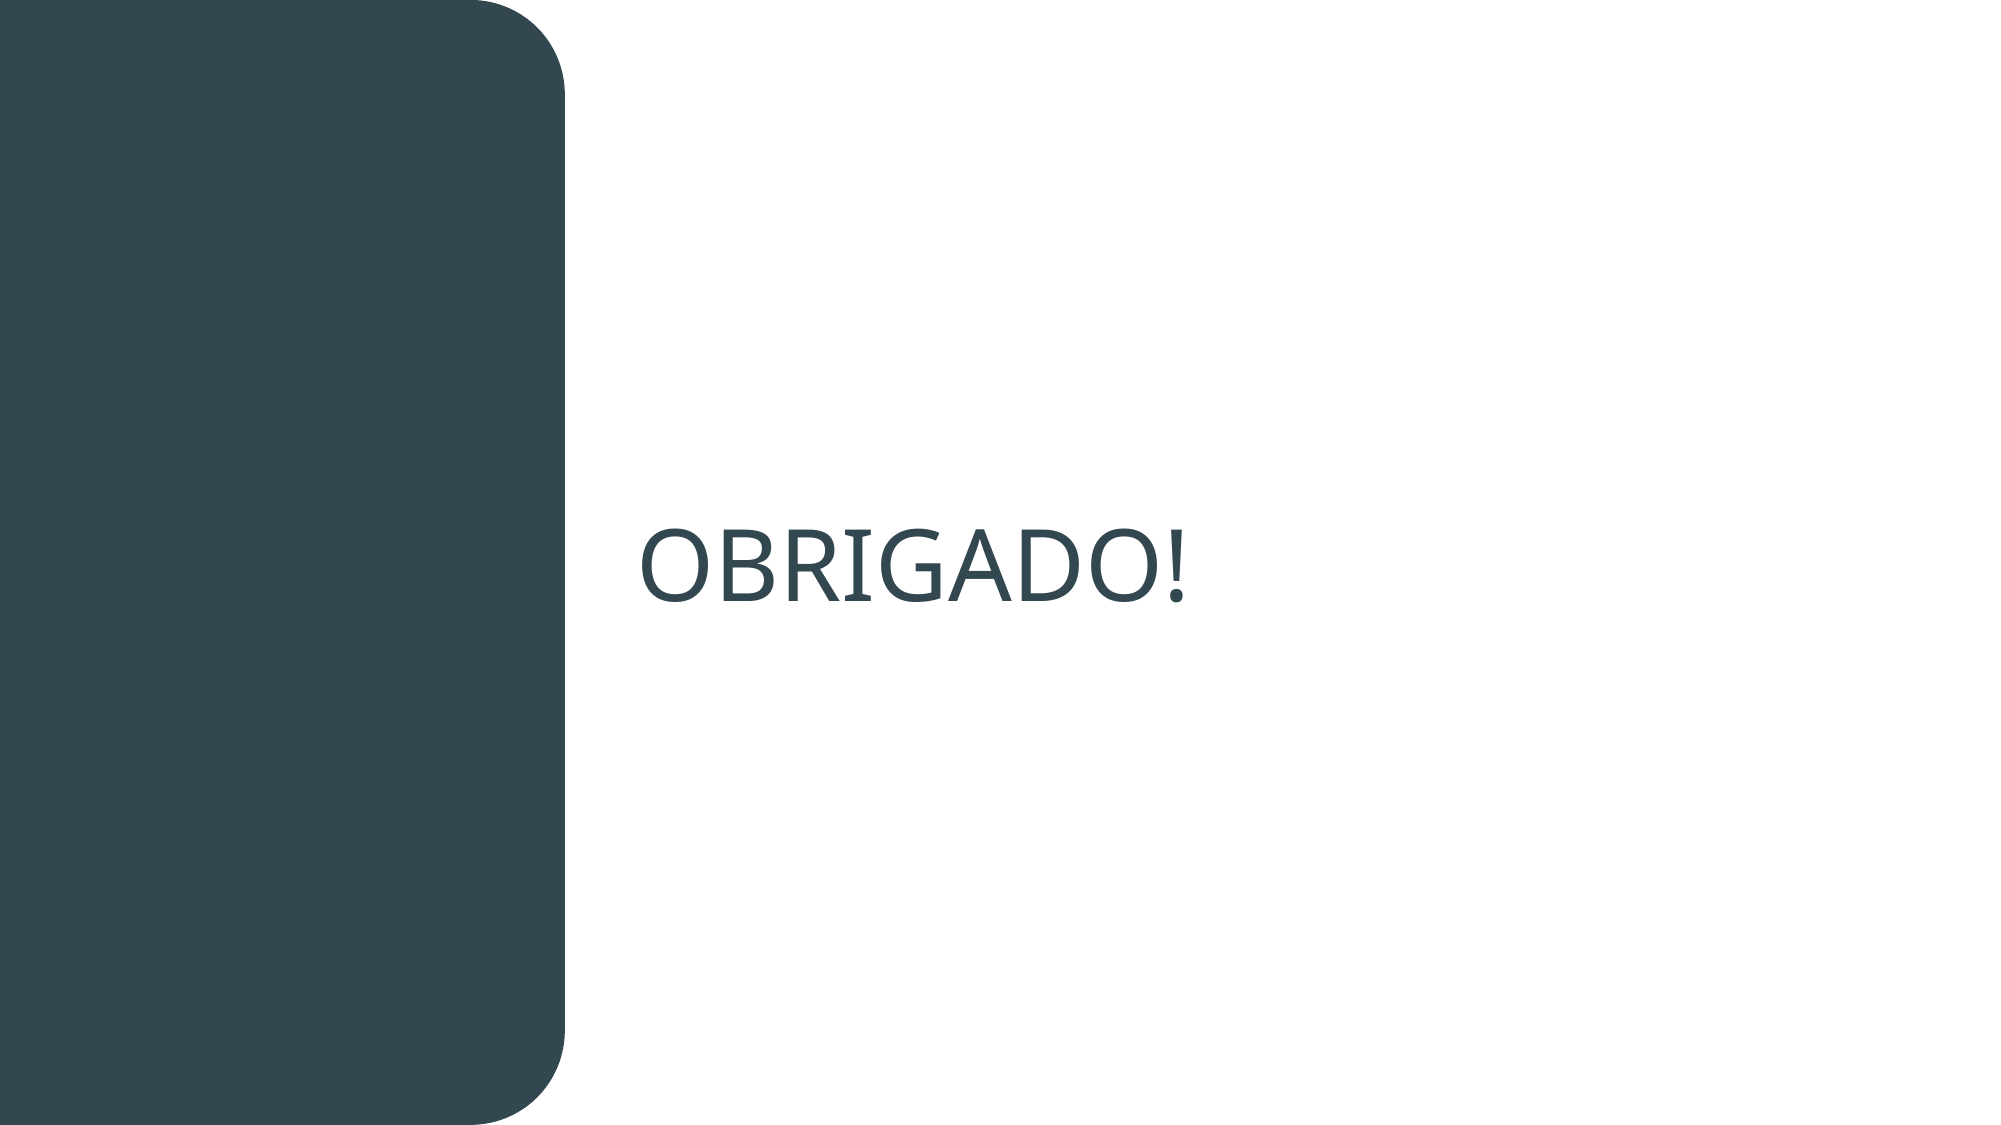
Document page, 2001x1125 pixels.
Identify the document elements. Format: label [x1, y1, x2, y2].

text_box [0, 0, 1263, 1125]
